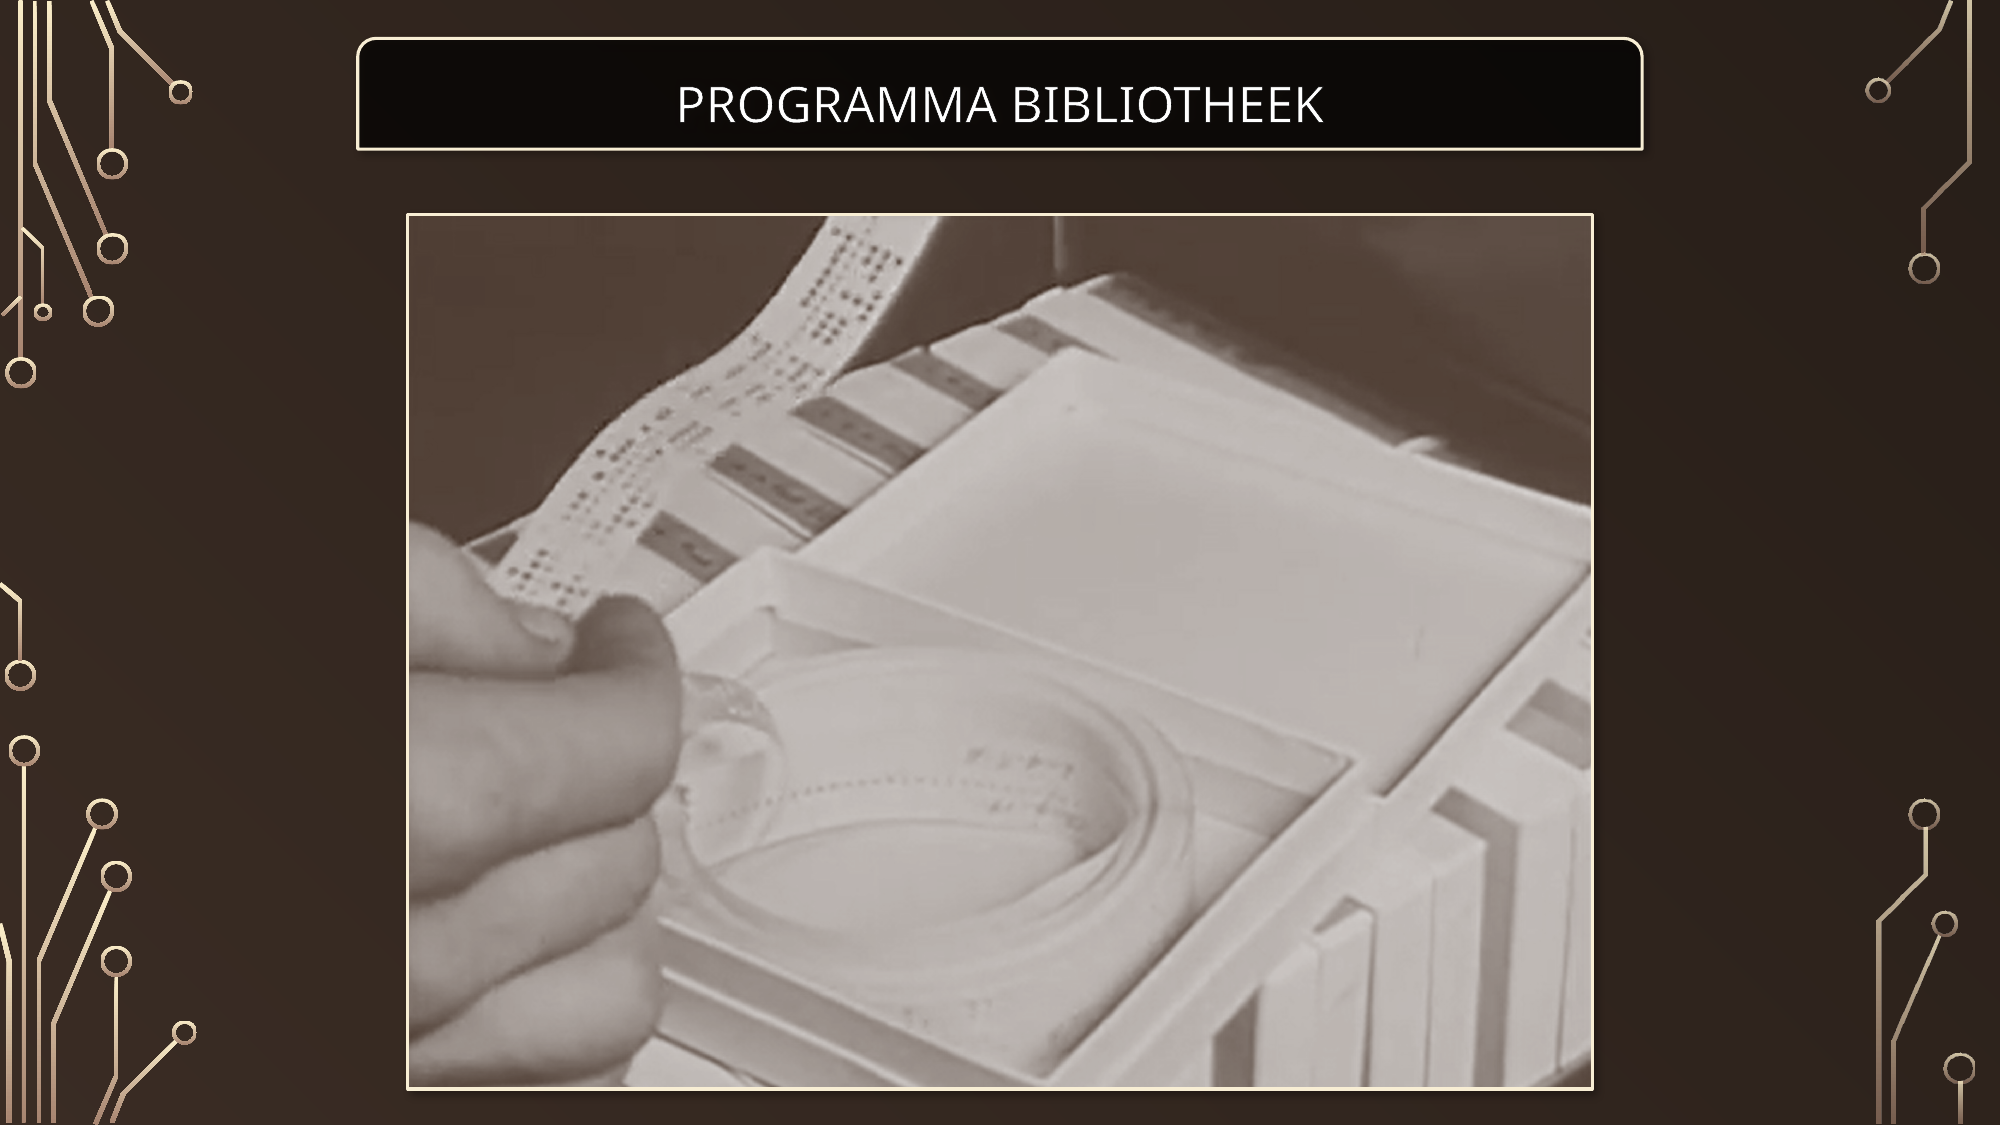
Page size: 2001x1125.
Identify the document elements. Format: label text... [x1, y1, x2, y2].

picture [409, 215, 1591, 1088]
text_box Programma bibliotheek [357, 38, 1643, 150]
